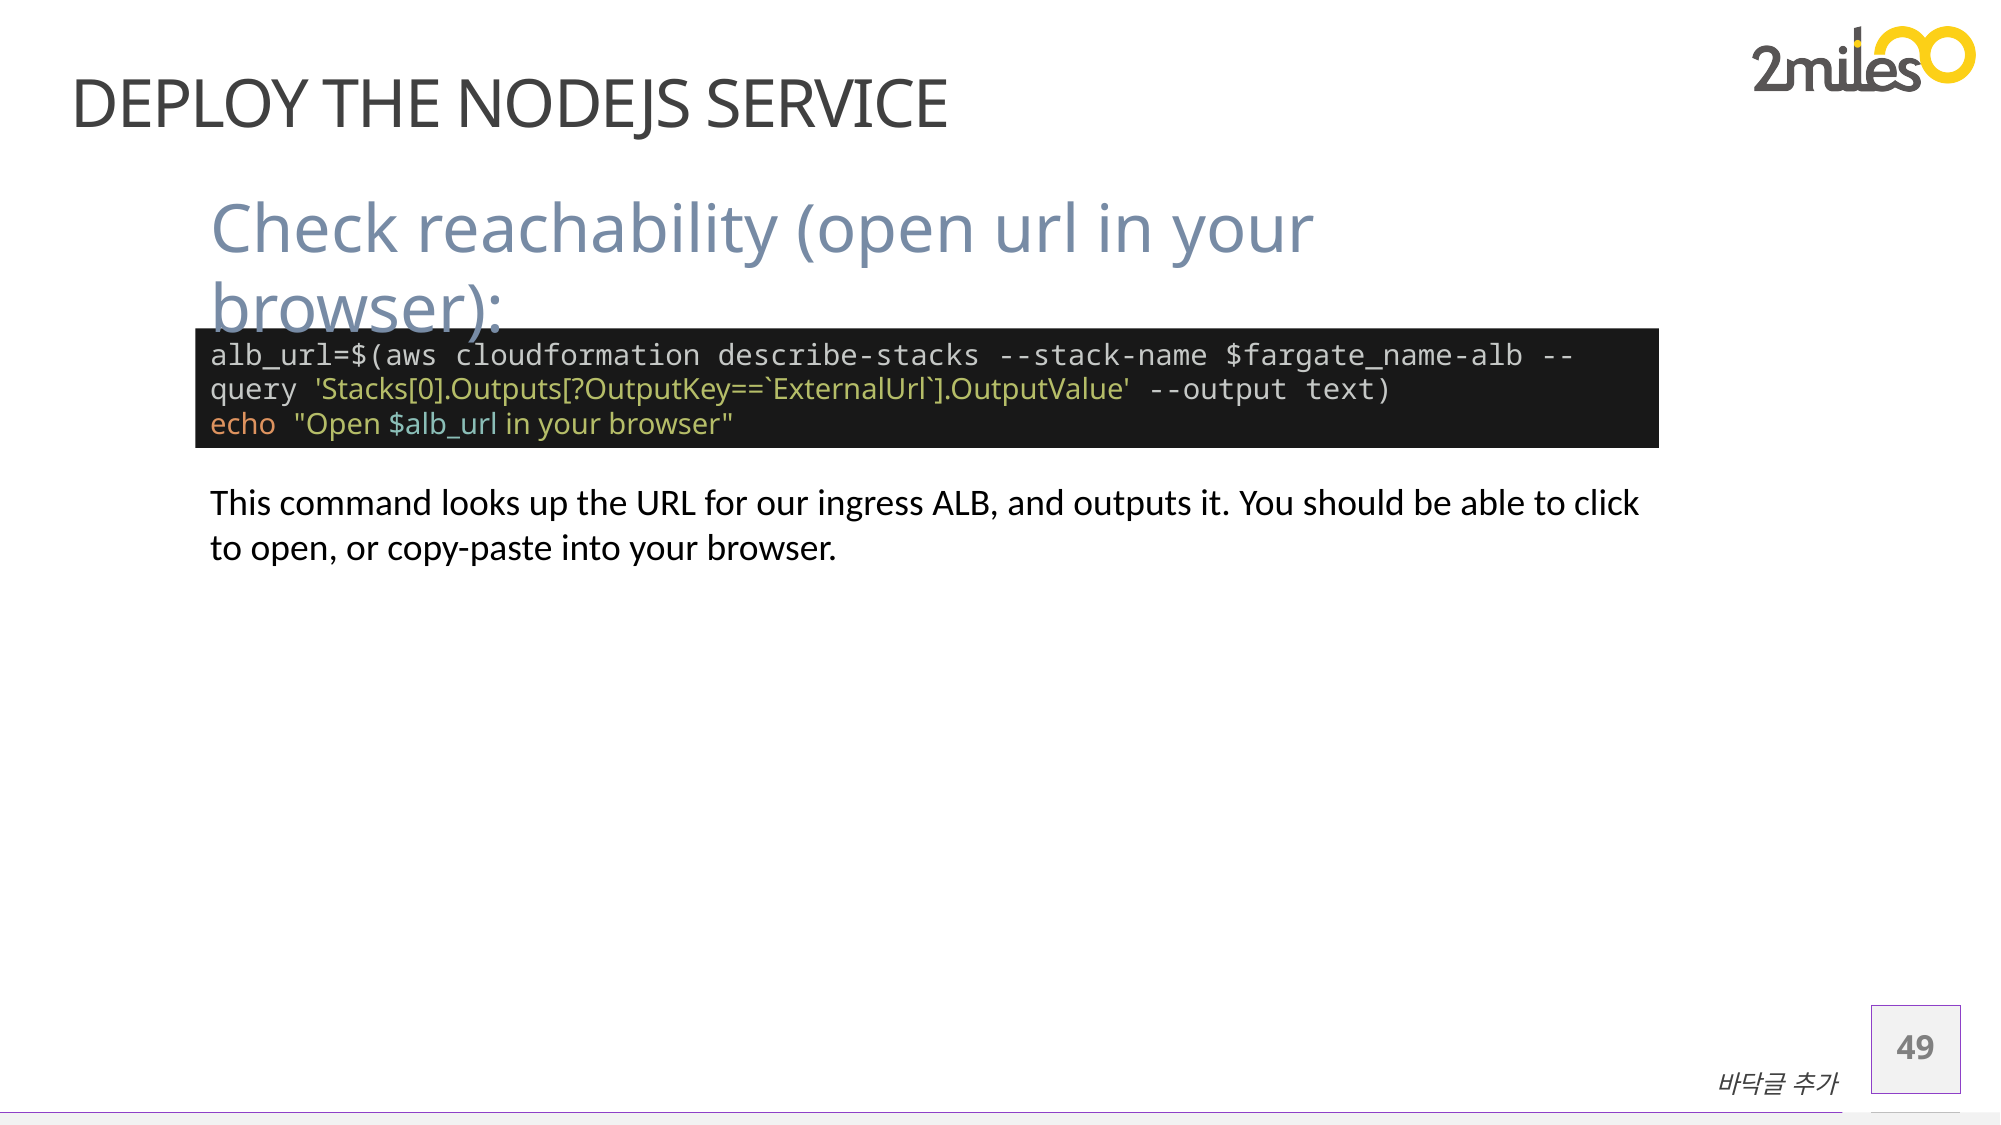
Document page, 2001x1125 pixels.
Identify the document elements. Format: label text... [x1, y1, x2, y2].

text_box This command looks up the URL for our ingress ALB, and outputs it. You should be able to click to open, or copy-paste into your browser. [195, 470, 1659, 576]
title Deploy the NodeJS Service [70, 70, 1932, 142]
text_box alb_url=$(aws cloudformation describe-stacks --stack-name $fargate_name-alb --query 'Stacks[0].Outputs[?OutputKey==`ExternalUrl`].OutputValue' --output text) echo "Open $alb_url in your browser" [195, 328, 1659, 448]
picture [1752, 26, 1976, 92]
text_box Check reachability (open url in your browser): [195, 178, 1566, 354]
slide_number 49 [1871, 1019, 1960, 1080]
footer 바닥글 추가 [1163, 1064, 1838, 1099]
